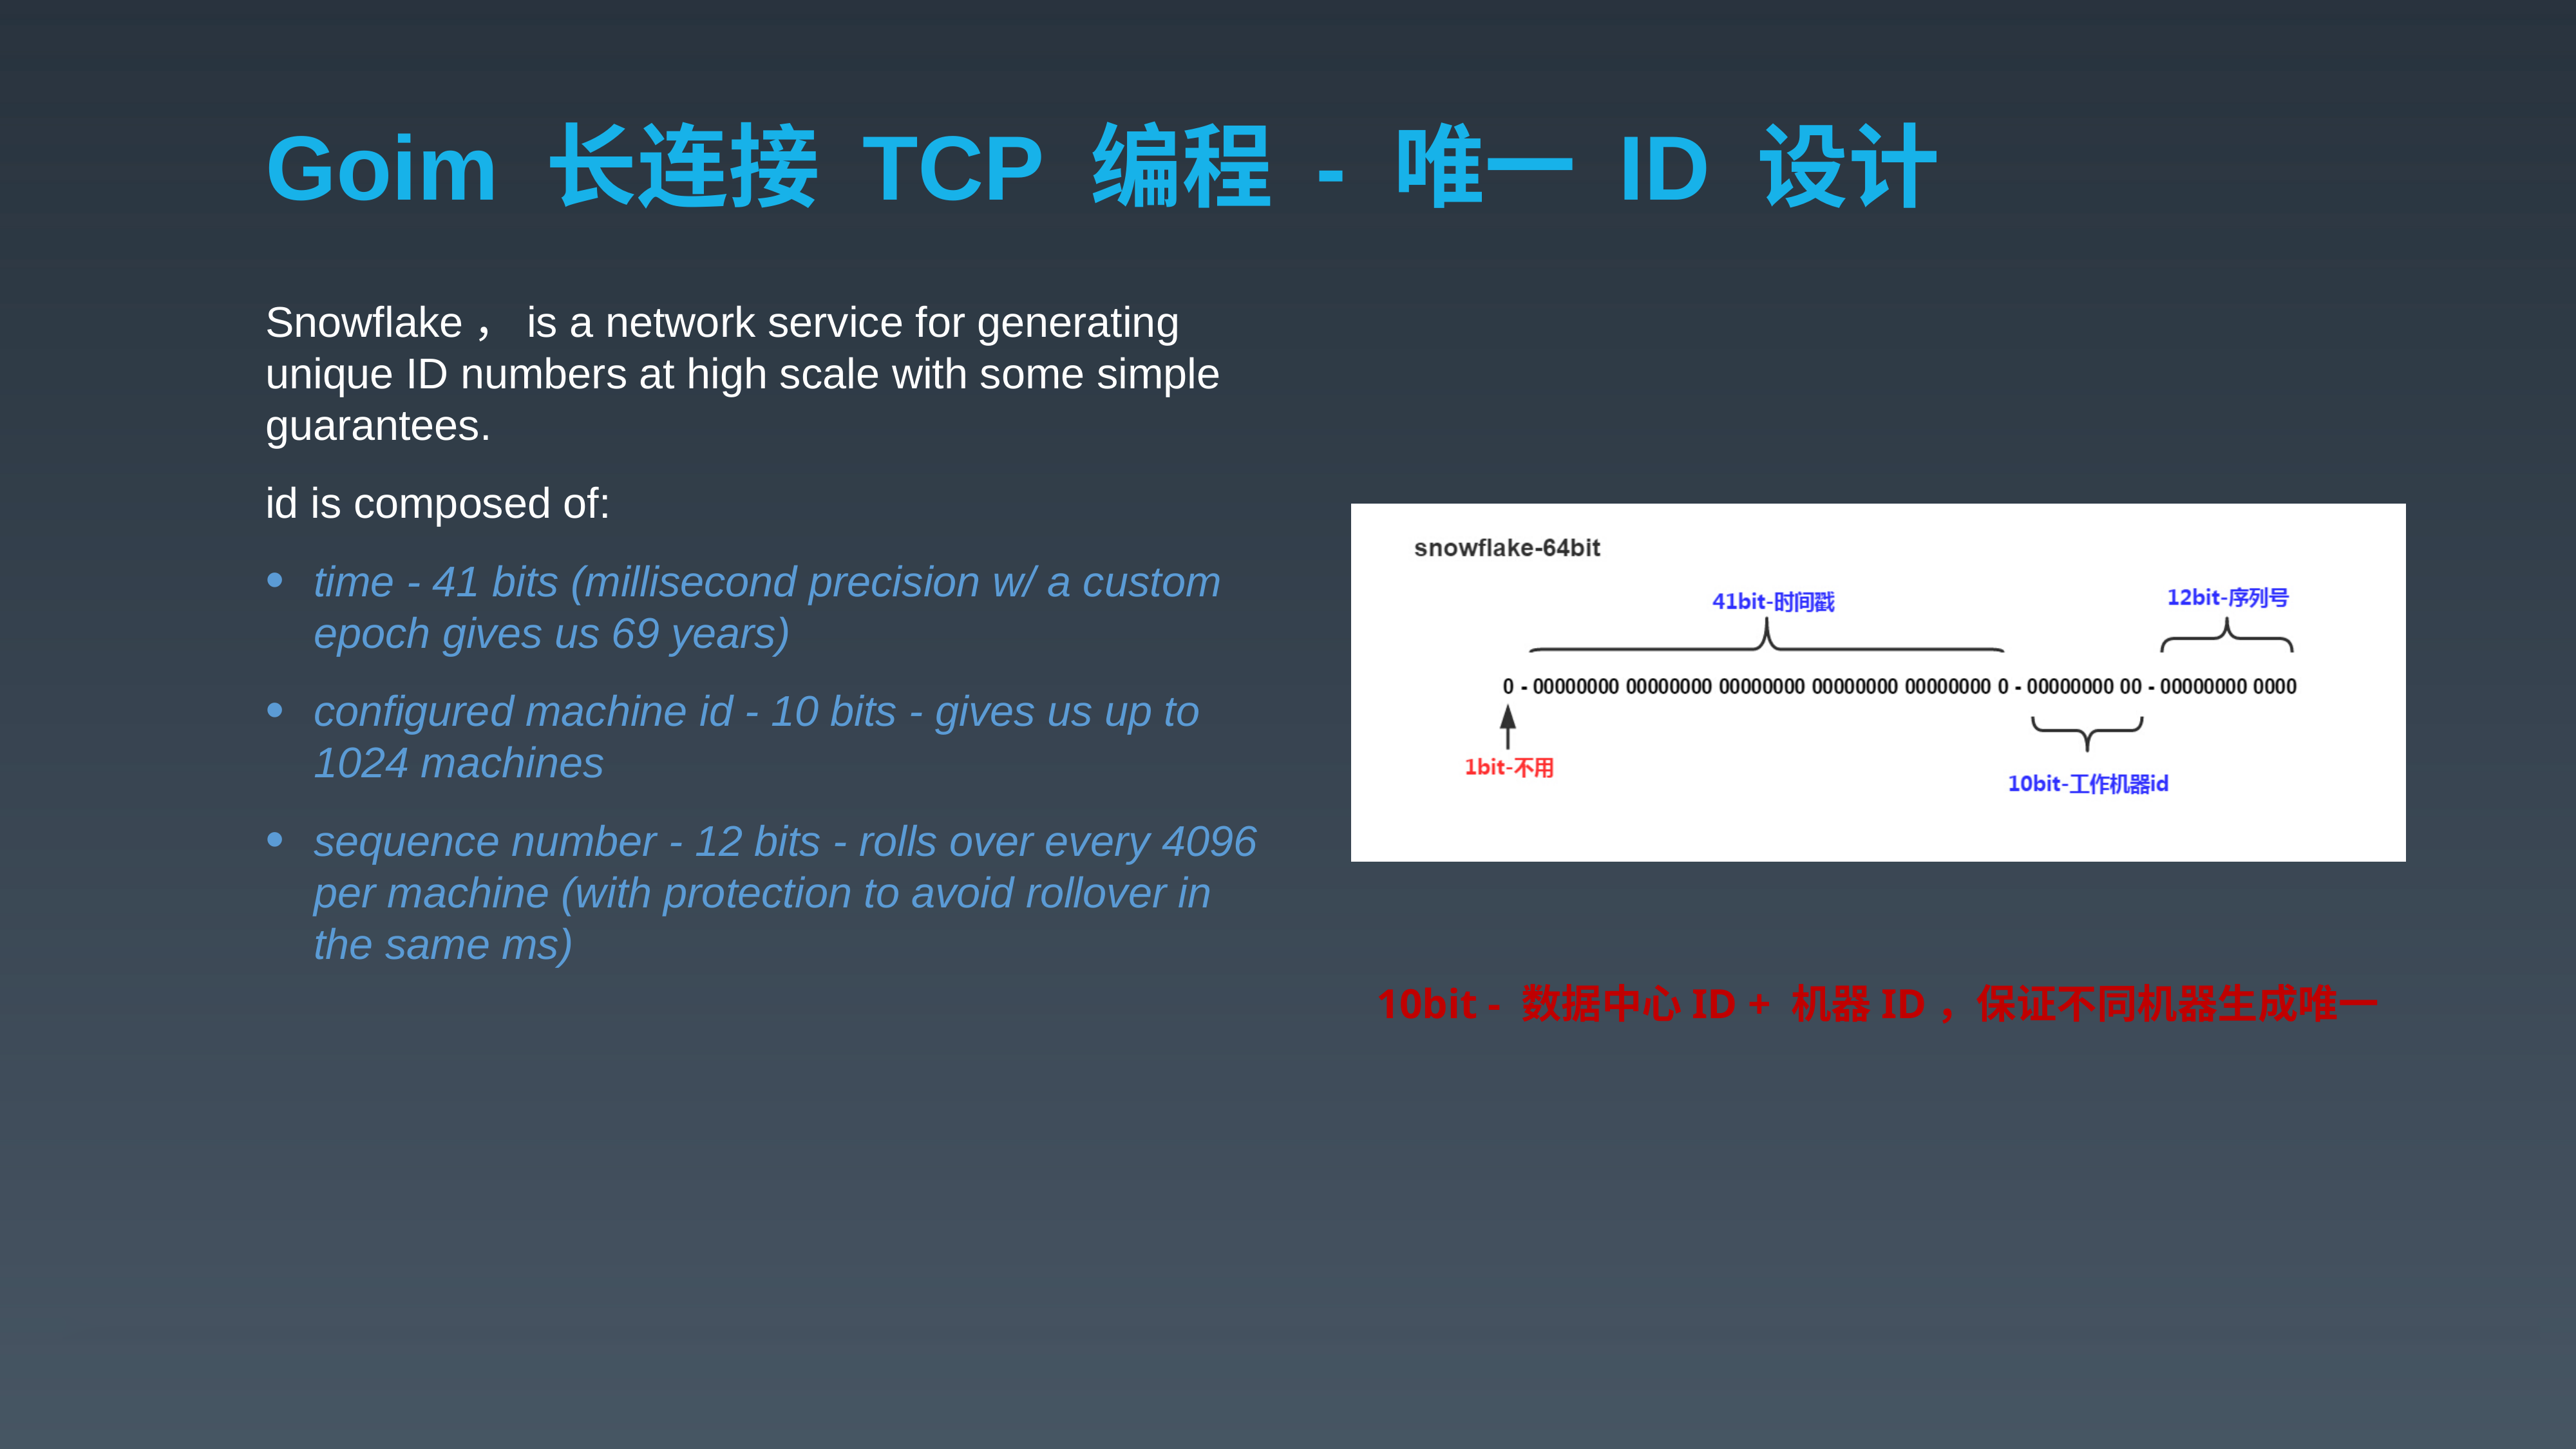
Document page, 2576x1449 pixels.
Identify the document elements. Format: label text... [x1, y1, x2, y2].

text_box 10bit - 数据中心ID + 机器ID，保证不同机器生成唯一 [1371, 973, 2385, 1032]
picture [0, 0, 2576, 1449]
title Goim 长连接 TCP 编程 - 唯一 ID 设计 [260, 103, 2316, 243]
list Snowflake，is a network service for generating unique ID numbers at high scale with some simple guarantees. id is composed of: time - 41 bits (millisecond precision w/ a custom epoch gives us 69 years) configured machine id - 10 bits - gives us up to 1024 machines sequence number - 12 bits - rolls over every 4096 per machine (with protection to avoid rollover in the same ms) [260, 288, 1285, 1384]
